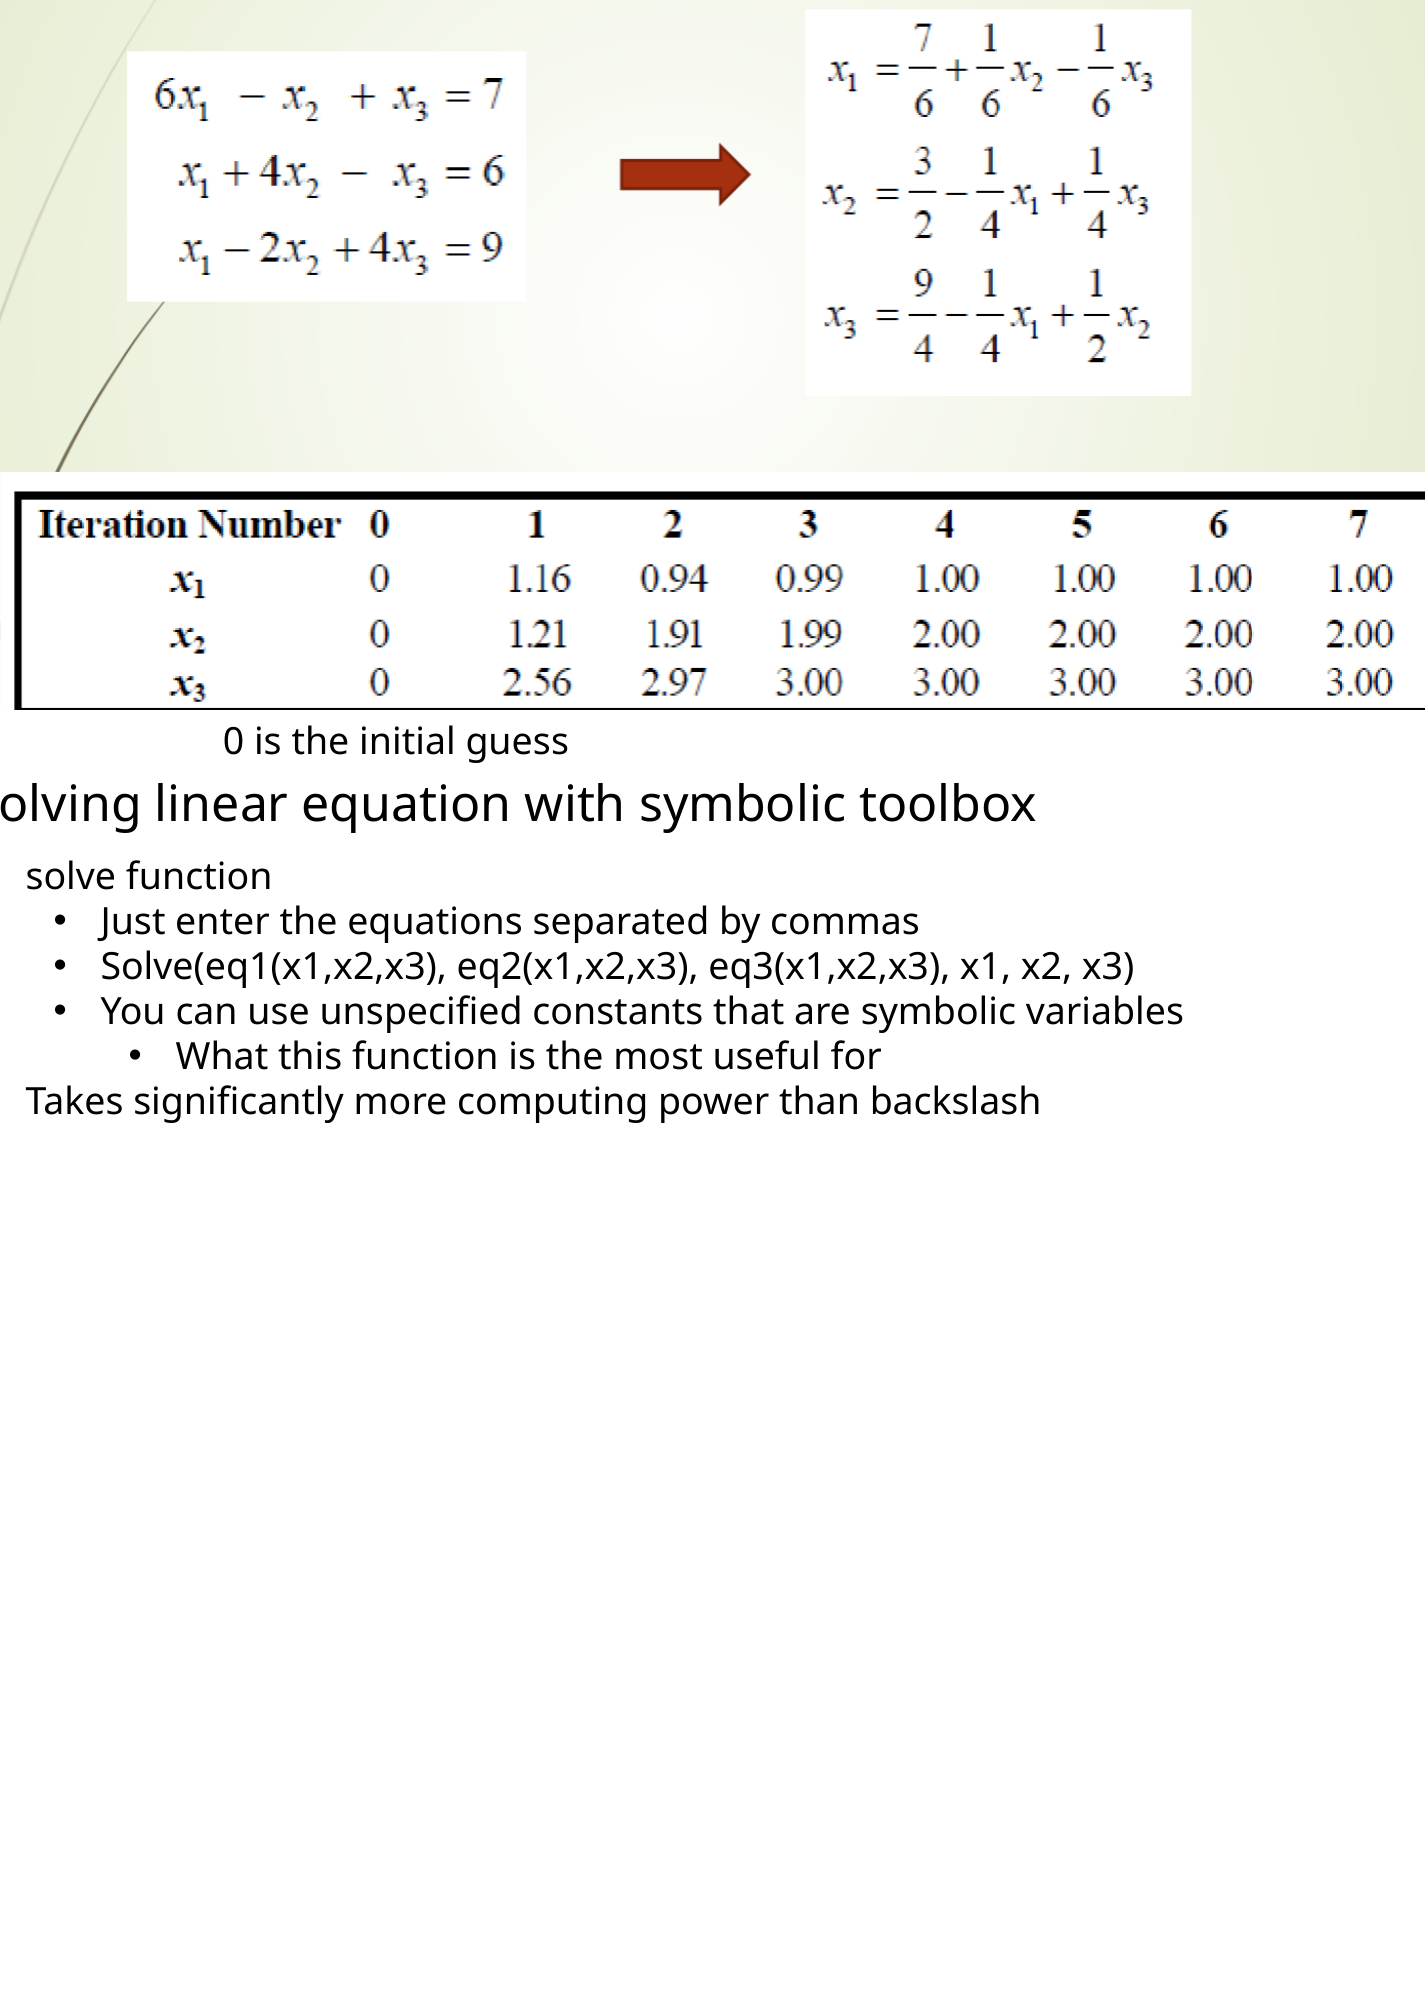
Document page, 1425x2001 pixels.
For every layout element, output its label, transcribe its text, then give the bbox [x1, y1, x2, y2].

text_box 0 is the initial guess [208, 710, 584, 763]
picture [0, 0, 1425, 710]
text_box Solving linear equation with symbolic toolbox [0, 763, 1053, 839]
text_box solve function Just enter the equations separated by commas Solve(eq1(x1,x2,x3), eq2(x1,x2,x3), eq3(x1,x2,x3), x1, x2, x3) You can use unspecified constants that are symbolic variables What this function is the most useful for Takes significantly more computing power than backslash [0, 844, 1200, 1130]
